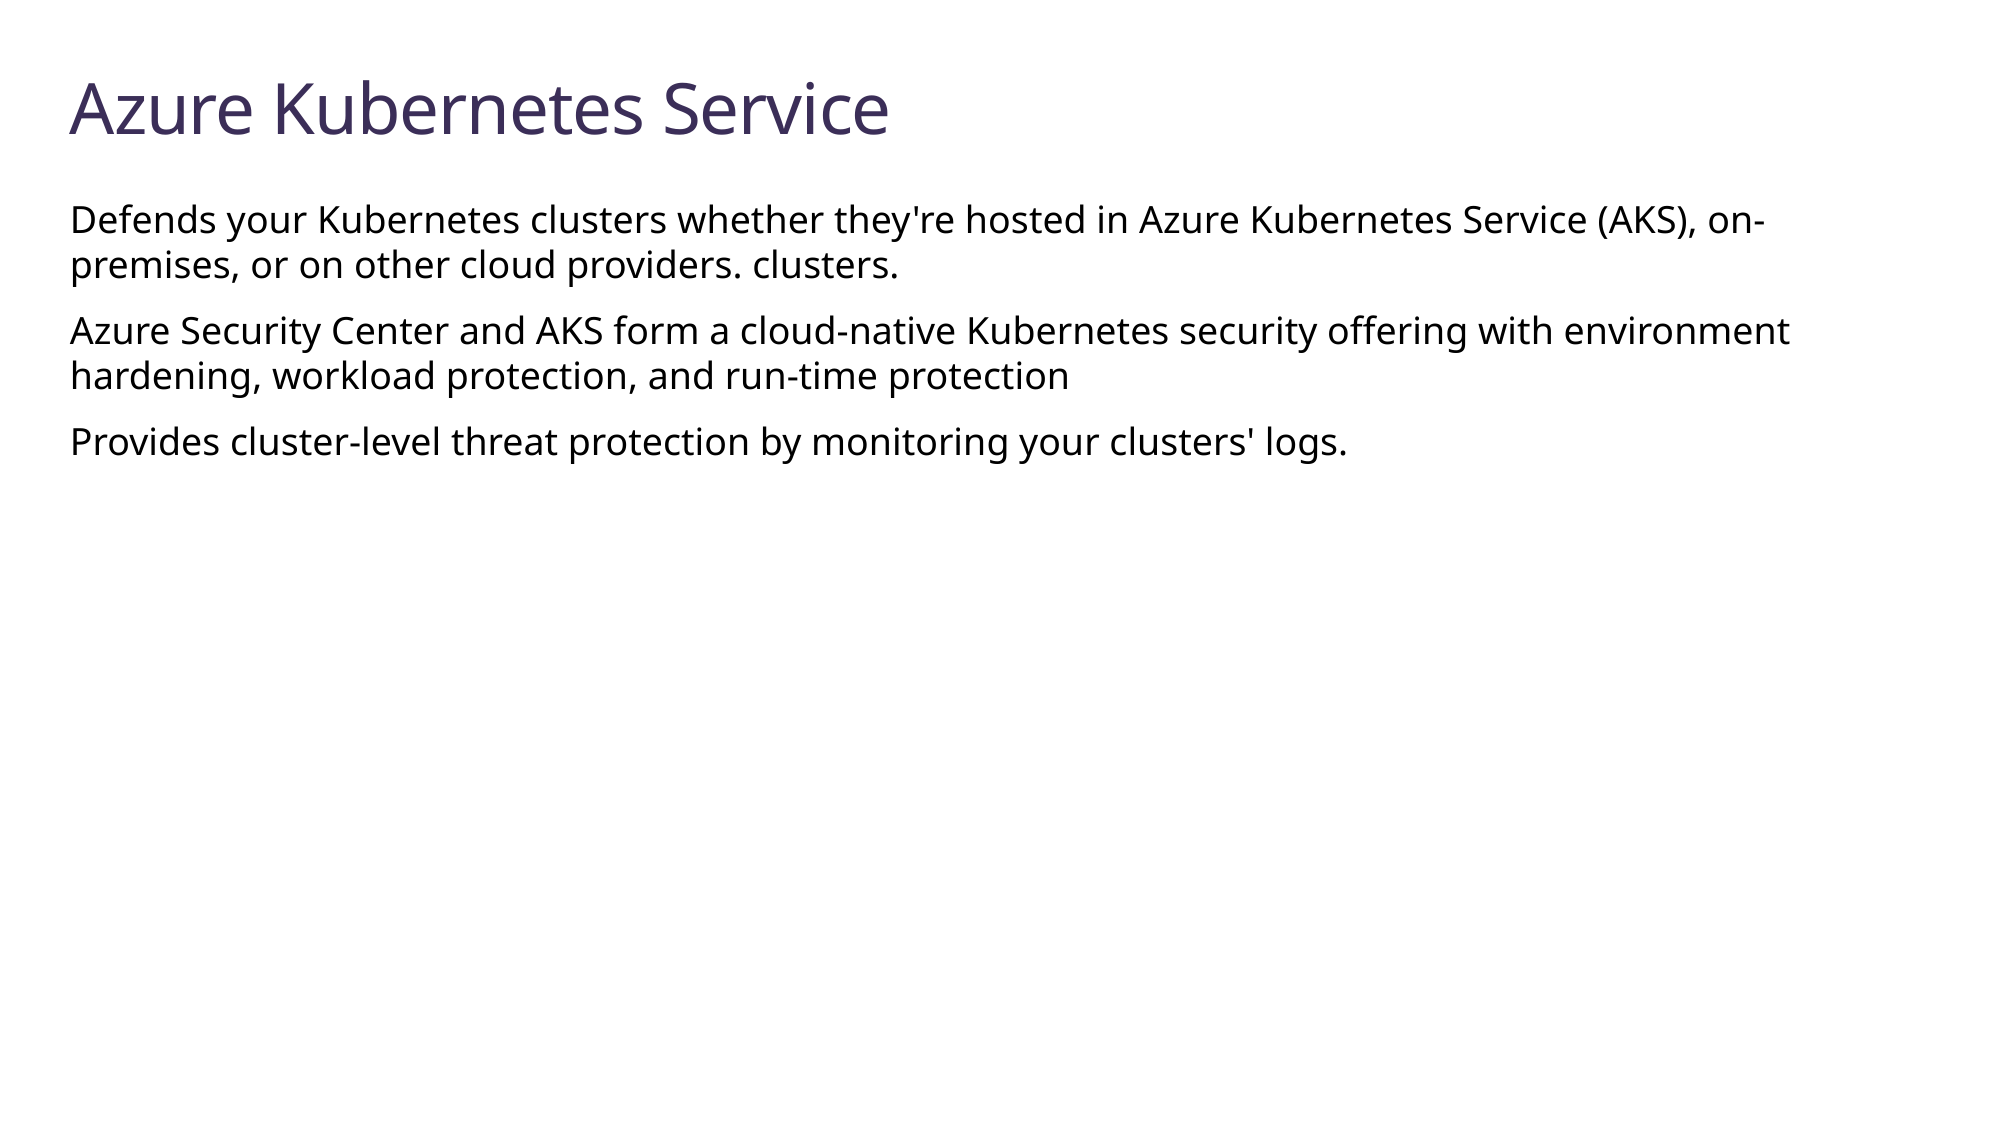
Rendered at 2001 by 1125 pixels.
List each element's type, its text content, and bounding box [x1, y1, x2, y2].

title Azure Kubernetes Service [69, 36, 1345, 161]
list Defends your Kubernetes clusters whether they're hosted in Azure Kubernetes Service (AKS), on-premises, or on other cloud providers. clusters. Azure Security Center and AKS form a cloud-native Kubernetes security offering with environment hardening, workload protection, and run-time protection Provides cluster-level threat protection by monitoring your clusters' logs. [69, 196, 1829, 279]
